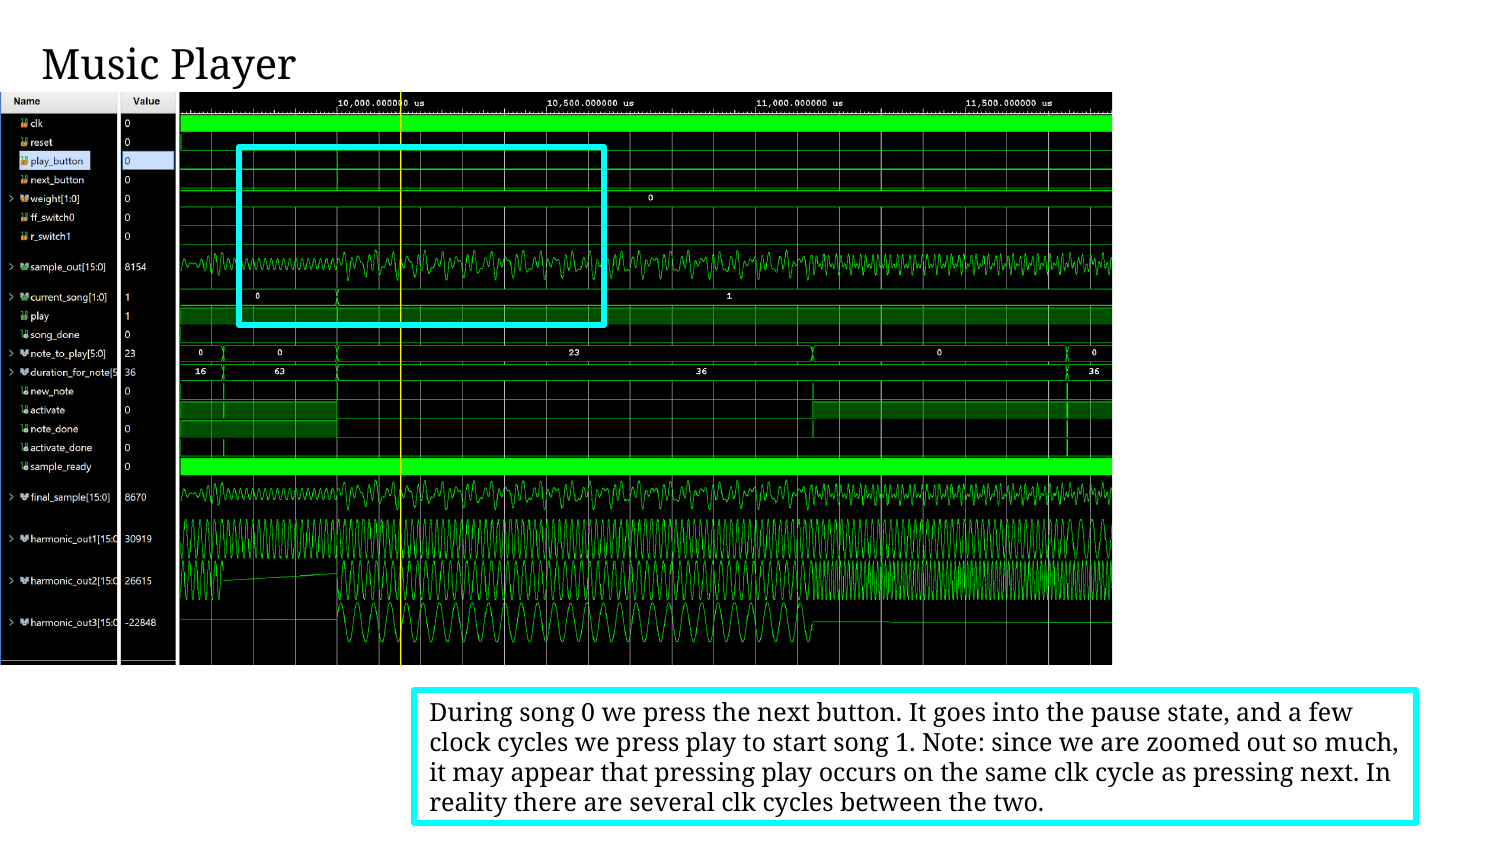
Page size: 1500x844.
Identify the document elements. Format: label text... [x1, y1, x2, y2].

picture [0, 92, 1113, 665]
title Music Player [26, 23, 1424, 117]
text_box During song 0 we press the next button. It goes into the pause state, and a few clock cycles we press play to start song 1. Note: since we are zoomed out so much, it may appear that pressing play occurs on the same clk cycle as pressing next. In reality there are several clk cycles between the two. [414, 689, 1416, 823]
